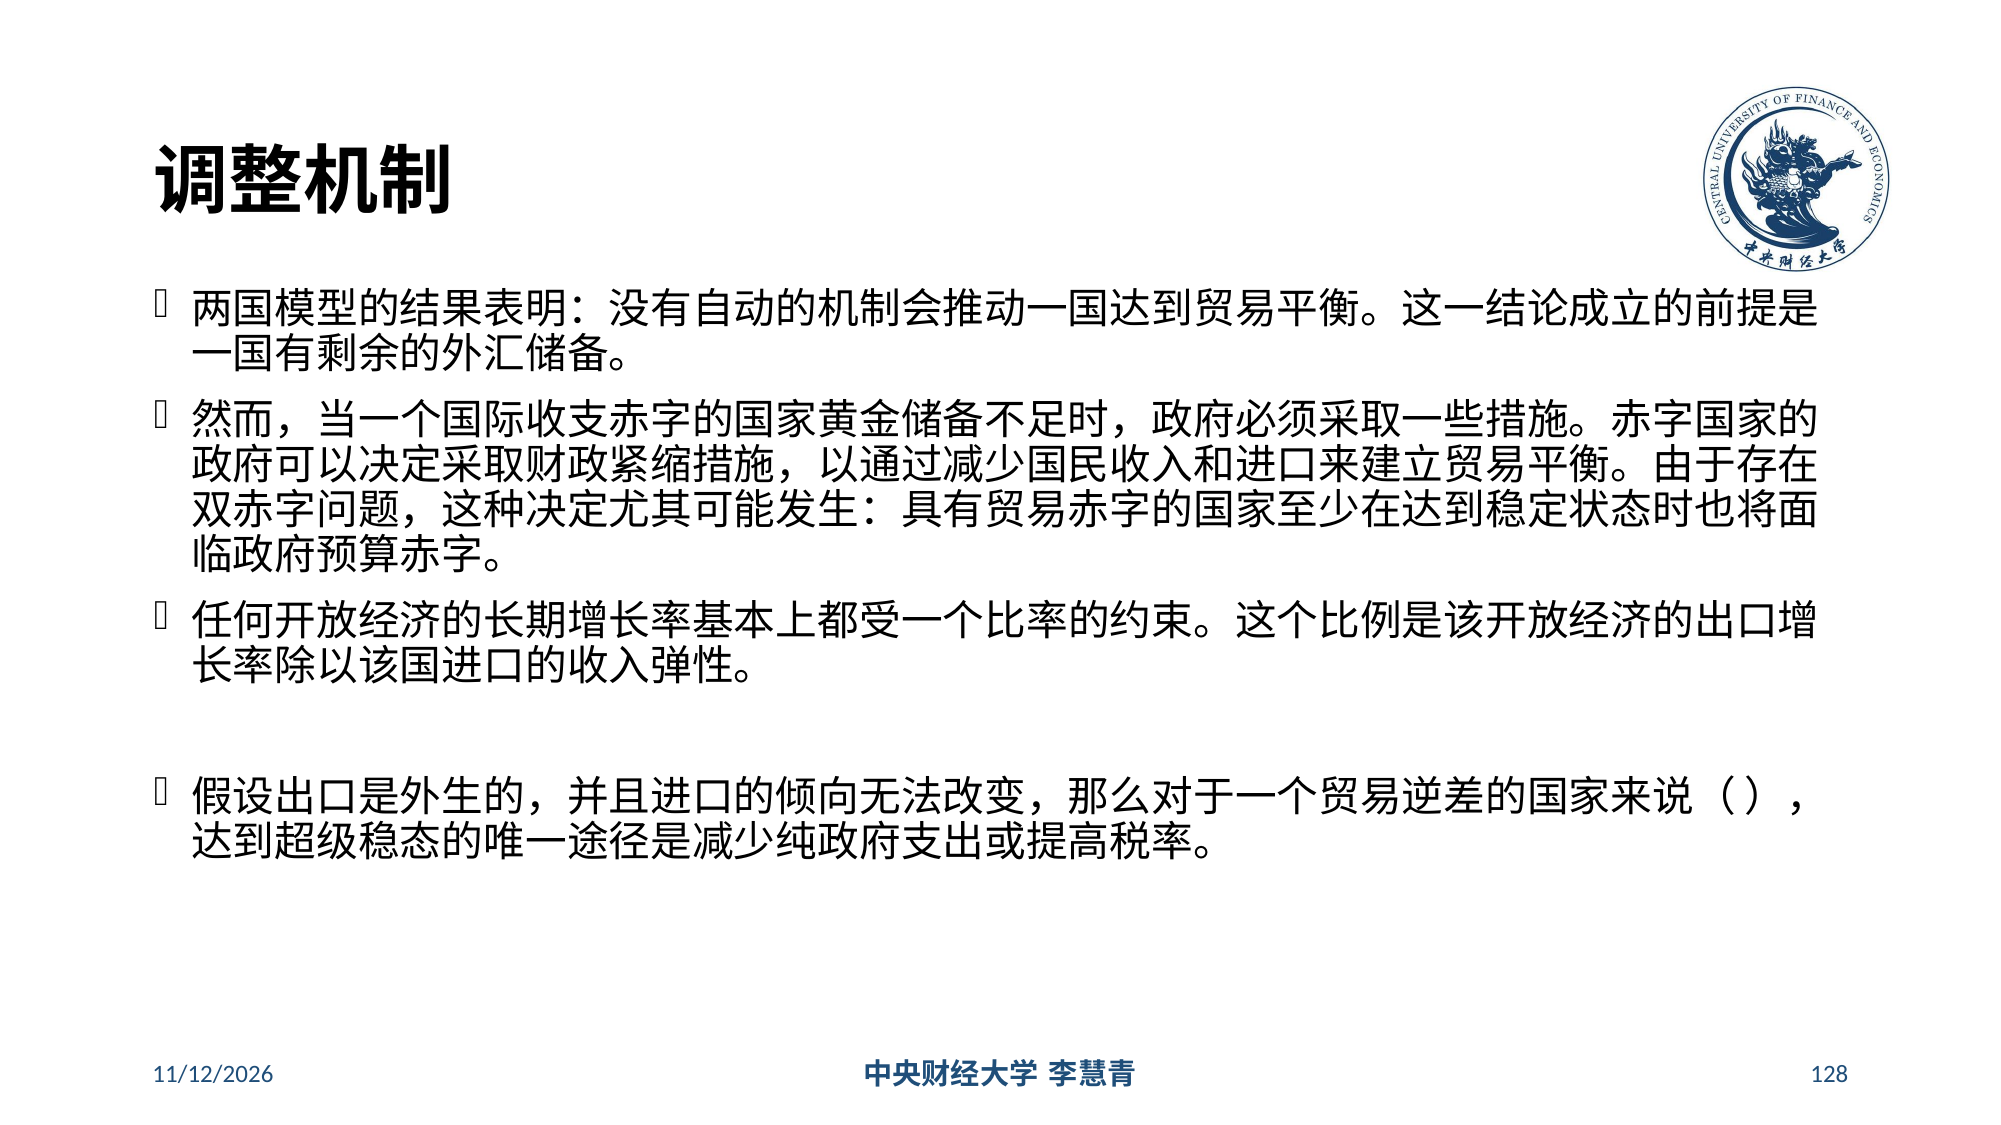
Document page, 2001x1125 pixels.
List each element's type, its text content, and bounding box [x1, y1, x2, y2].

picture [1678, 293, 1743, 307]
title 调整机制 [138, 74, 1864, 293]
picture [1756, 297, 1770, 301]
picture [1659, 297, 1667, 306]
picture [1615, 293, 1661, 307]
slide_number 128 [1413, 1042, 1864, 1103]
picture [1663, 293, 1688, 307]
footer 中央财经大学 李慧青 [662, 1042, 1338, 1103]
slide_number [137, 1042, 588, 1103]
picture [1615, 52, 1980, 307]
